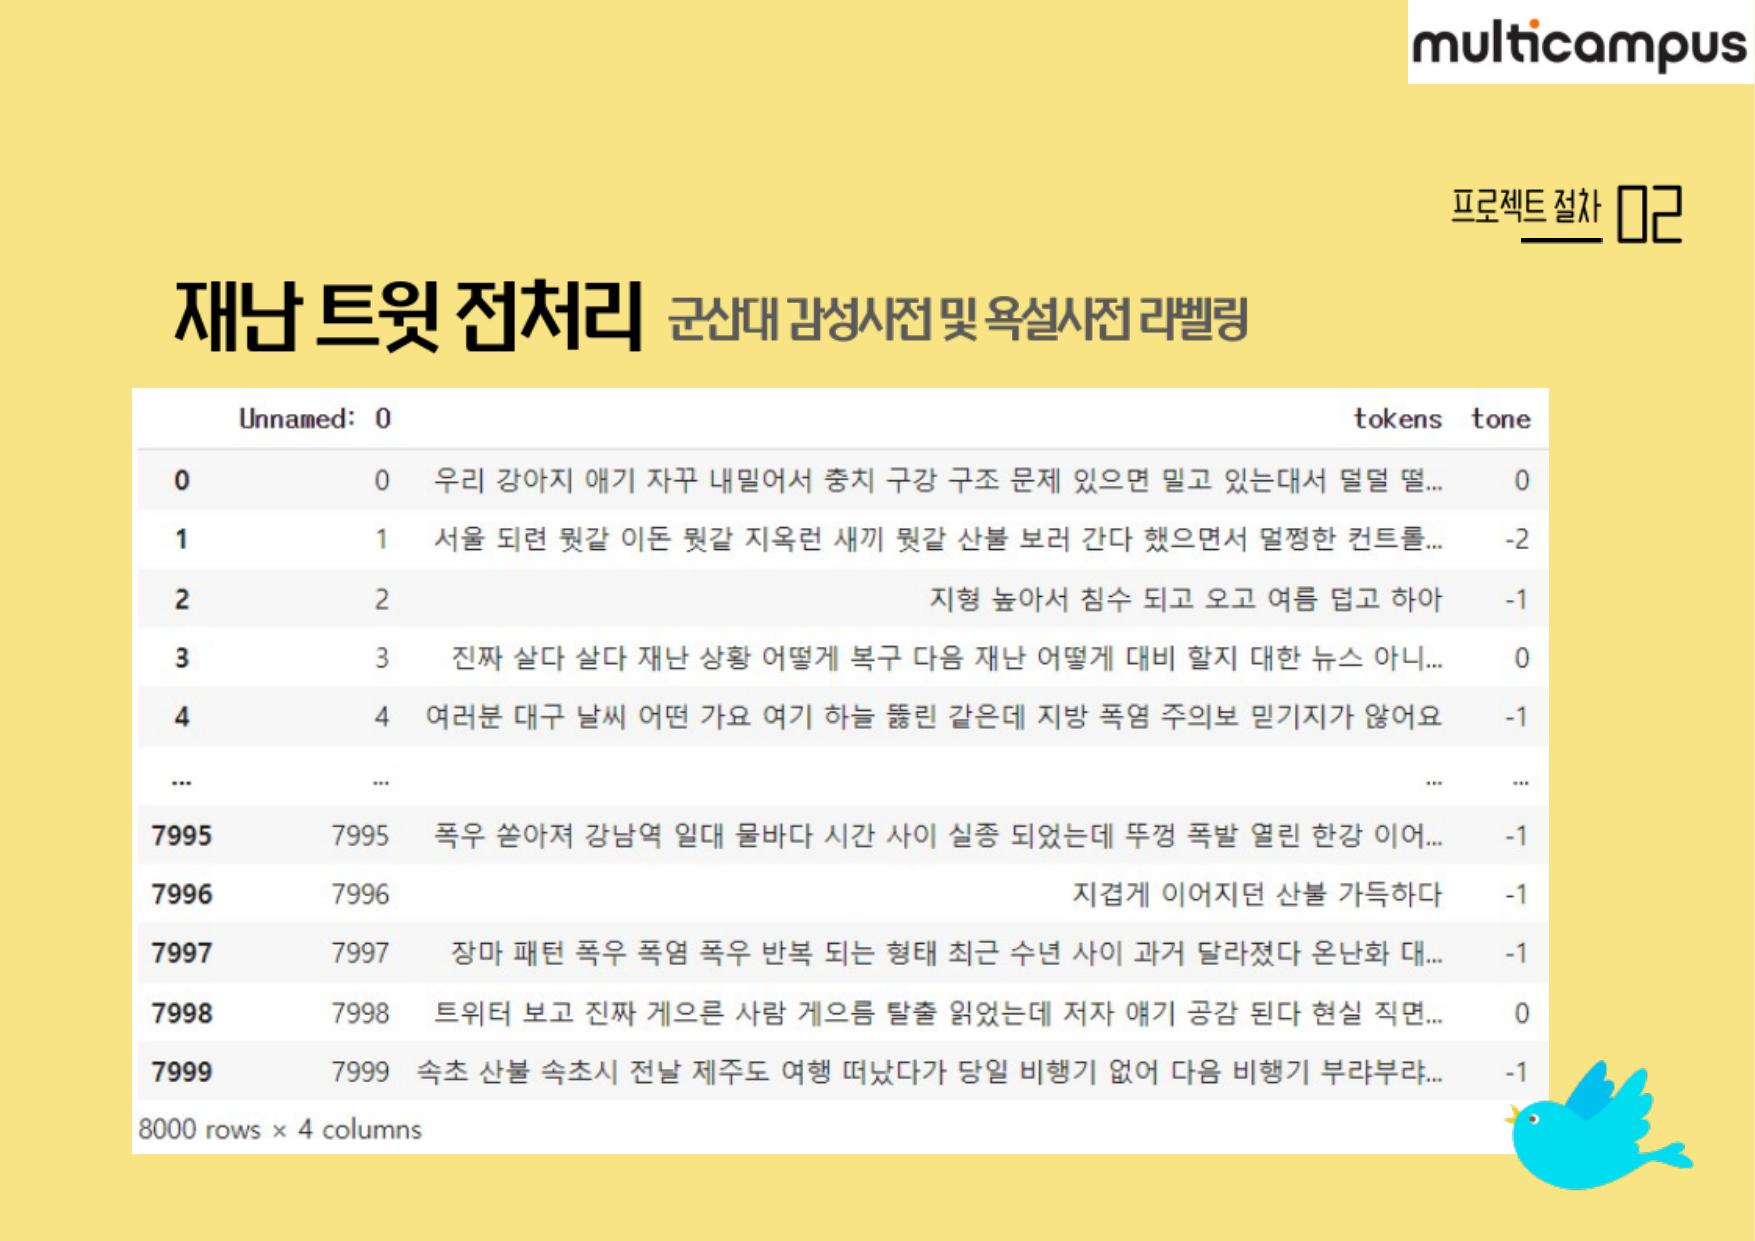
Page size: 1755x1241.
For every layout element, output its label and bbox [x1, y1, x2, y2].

text_box [1497, 1053, 1703, 1198]
text_box [1521, 237, 1603, 244]
picture [163, 251, 1269, 387]
text_box [132, 387, 1549, 1154]
text_box [1407, 0, 1755, 84]
picture [1315, 147, 1717, 278]
